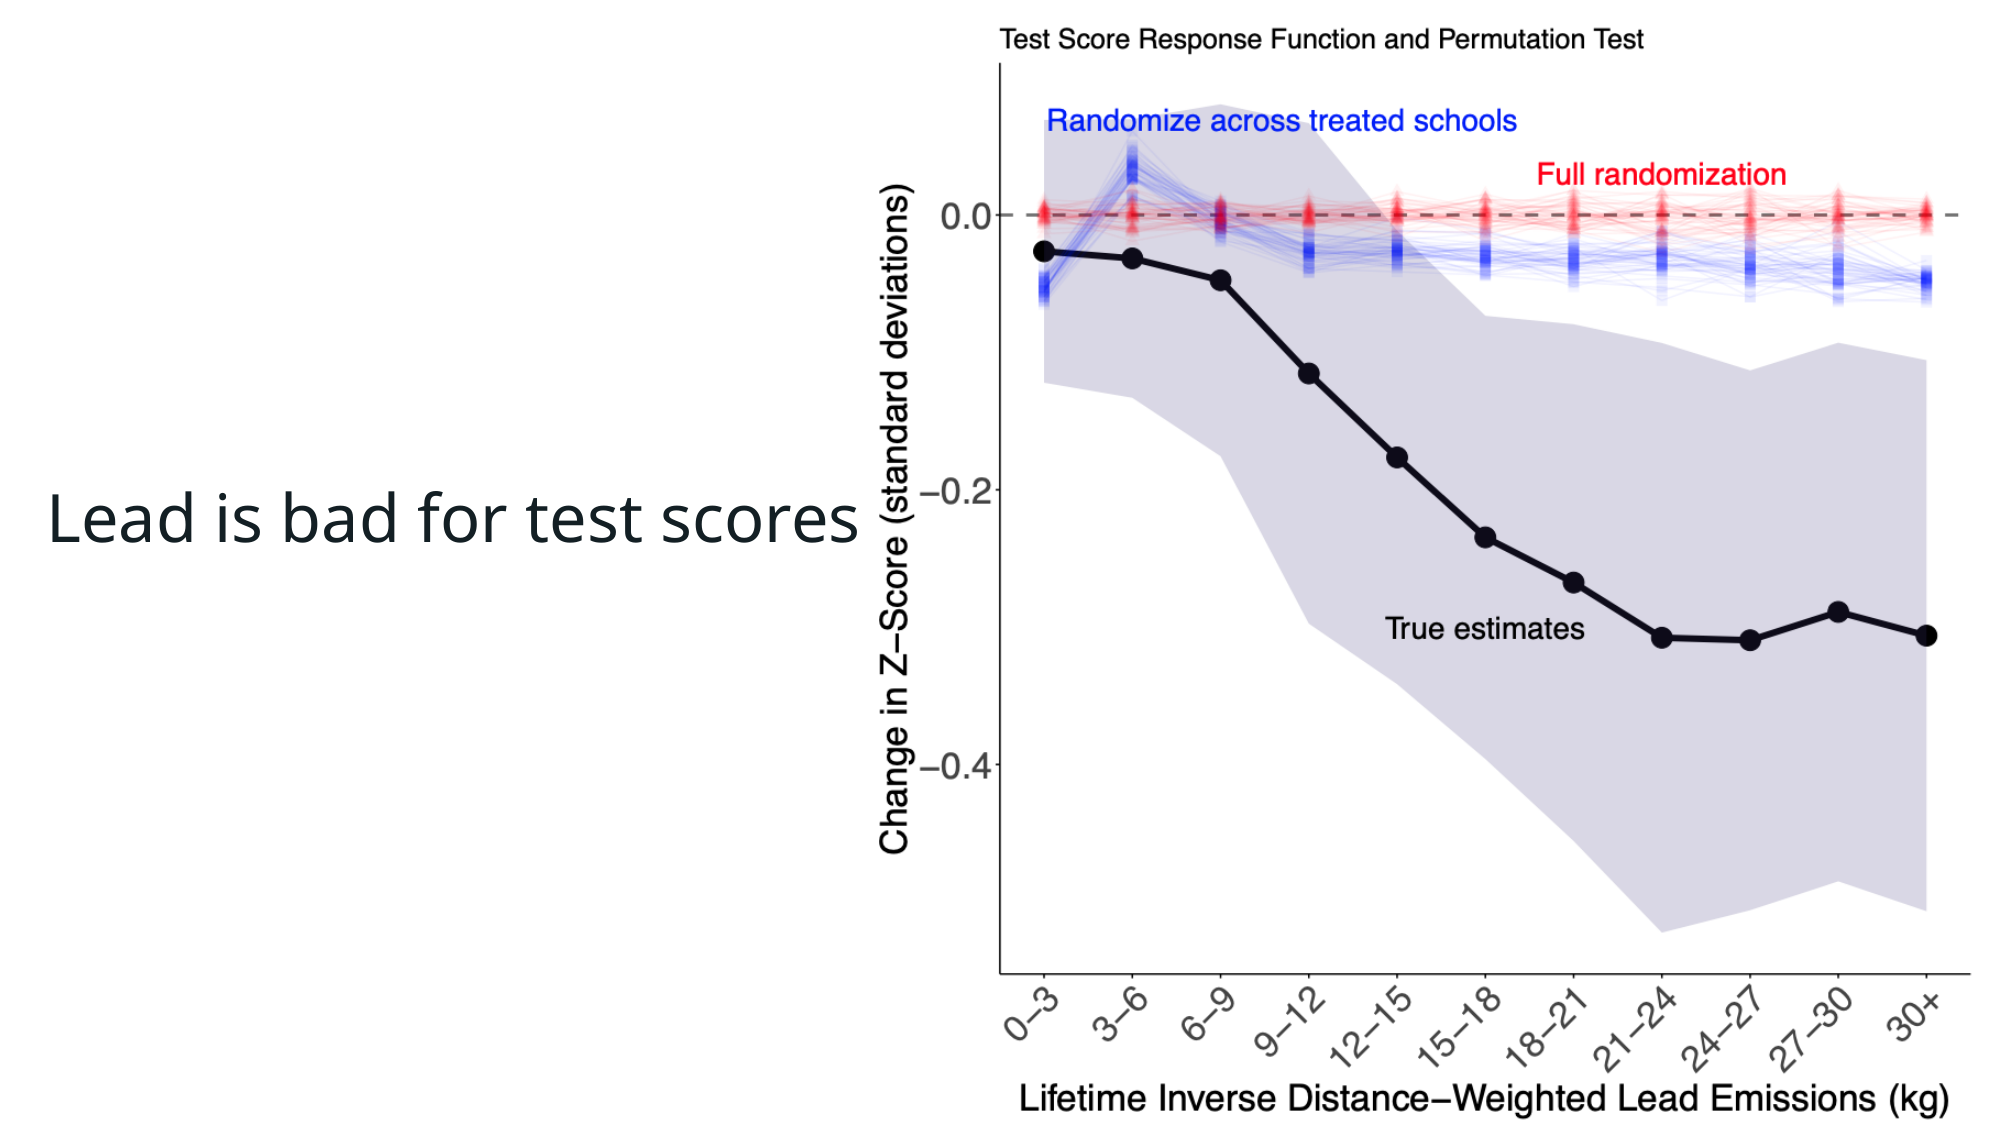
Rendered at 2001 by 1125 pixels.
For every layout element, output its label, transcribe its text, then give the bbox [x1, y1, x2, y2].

text_box Lead is bad for test scores [31, 468, 862, 563]
picture [867, 0, 2000, 1125]
